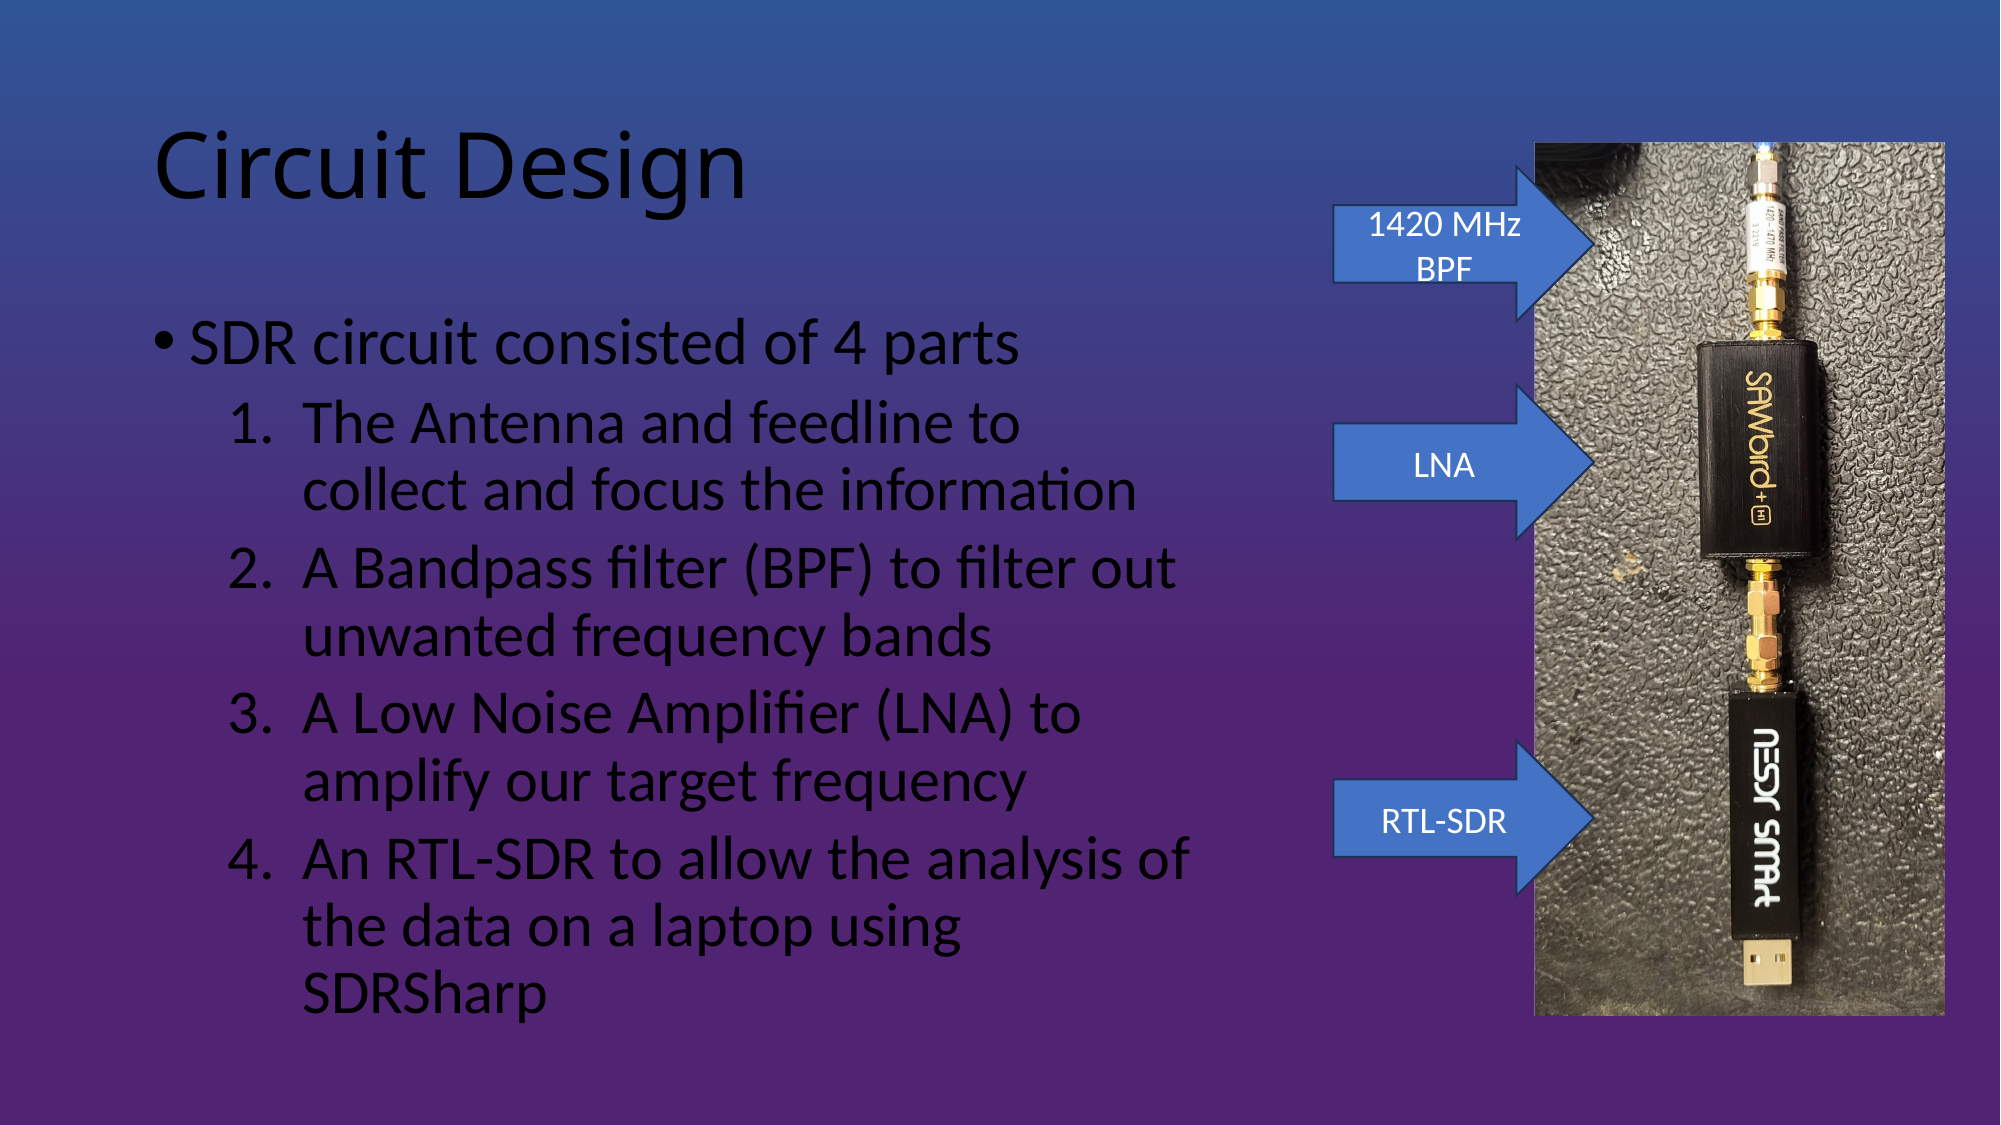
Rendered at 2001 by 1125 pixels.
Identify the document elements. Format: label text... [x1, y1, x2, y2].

title Circuit Design [137, 59, 1257, 278]
list SDR circuit consisted of 4 parts The Antenna and feedline to collect and focus the information A Bandpass filter (BPF) to filter out unwanted frequency bands A Low Noise Amplifier (LNA) to amplify our target frequency An RTL-SDR to allow the analysis of the data on a laptop using SDRSharp [137, 299, 1215, 1066]
text_box LNA [1332, 382, 1534, 543]
text_box RTL-SDR [1332, 738, 1534, 899]
text_box 1420 MHz BPF [1332, 163, 1534, 324]
picture [1534, 142, 1945, 1016]
